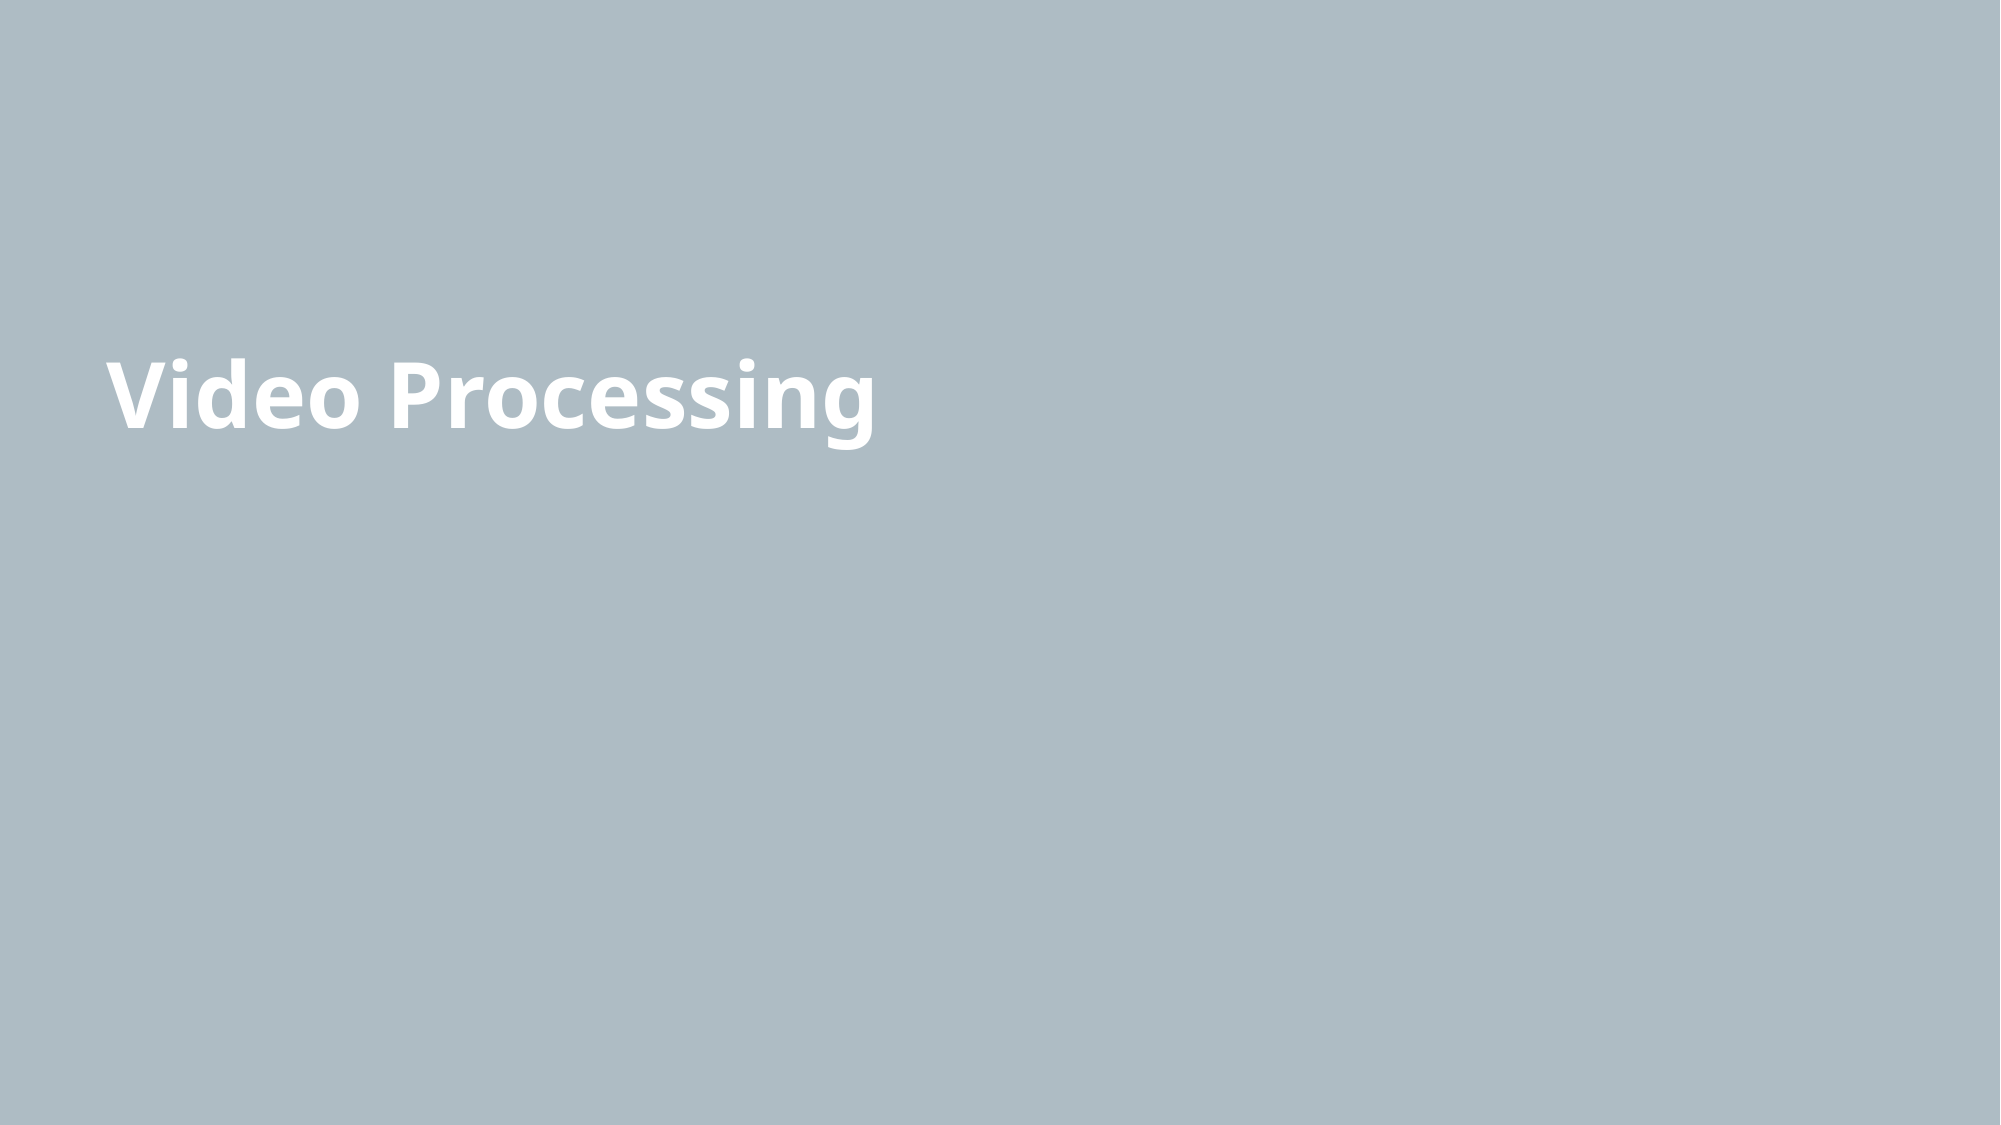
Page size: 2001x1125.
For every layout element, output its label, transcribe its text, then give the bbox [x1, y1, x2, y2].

text_box Video Processing [61, 326, 1836, 468]
